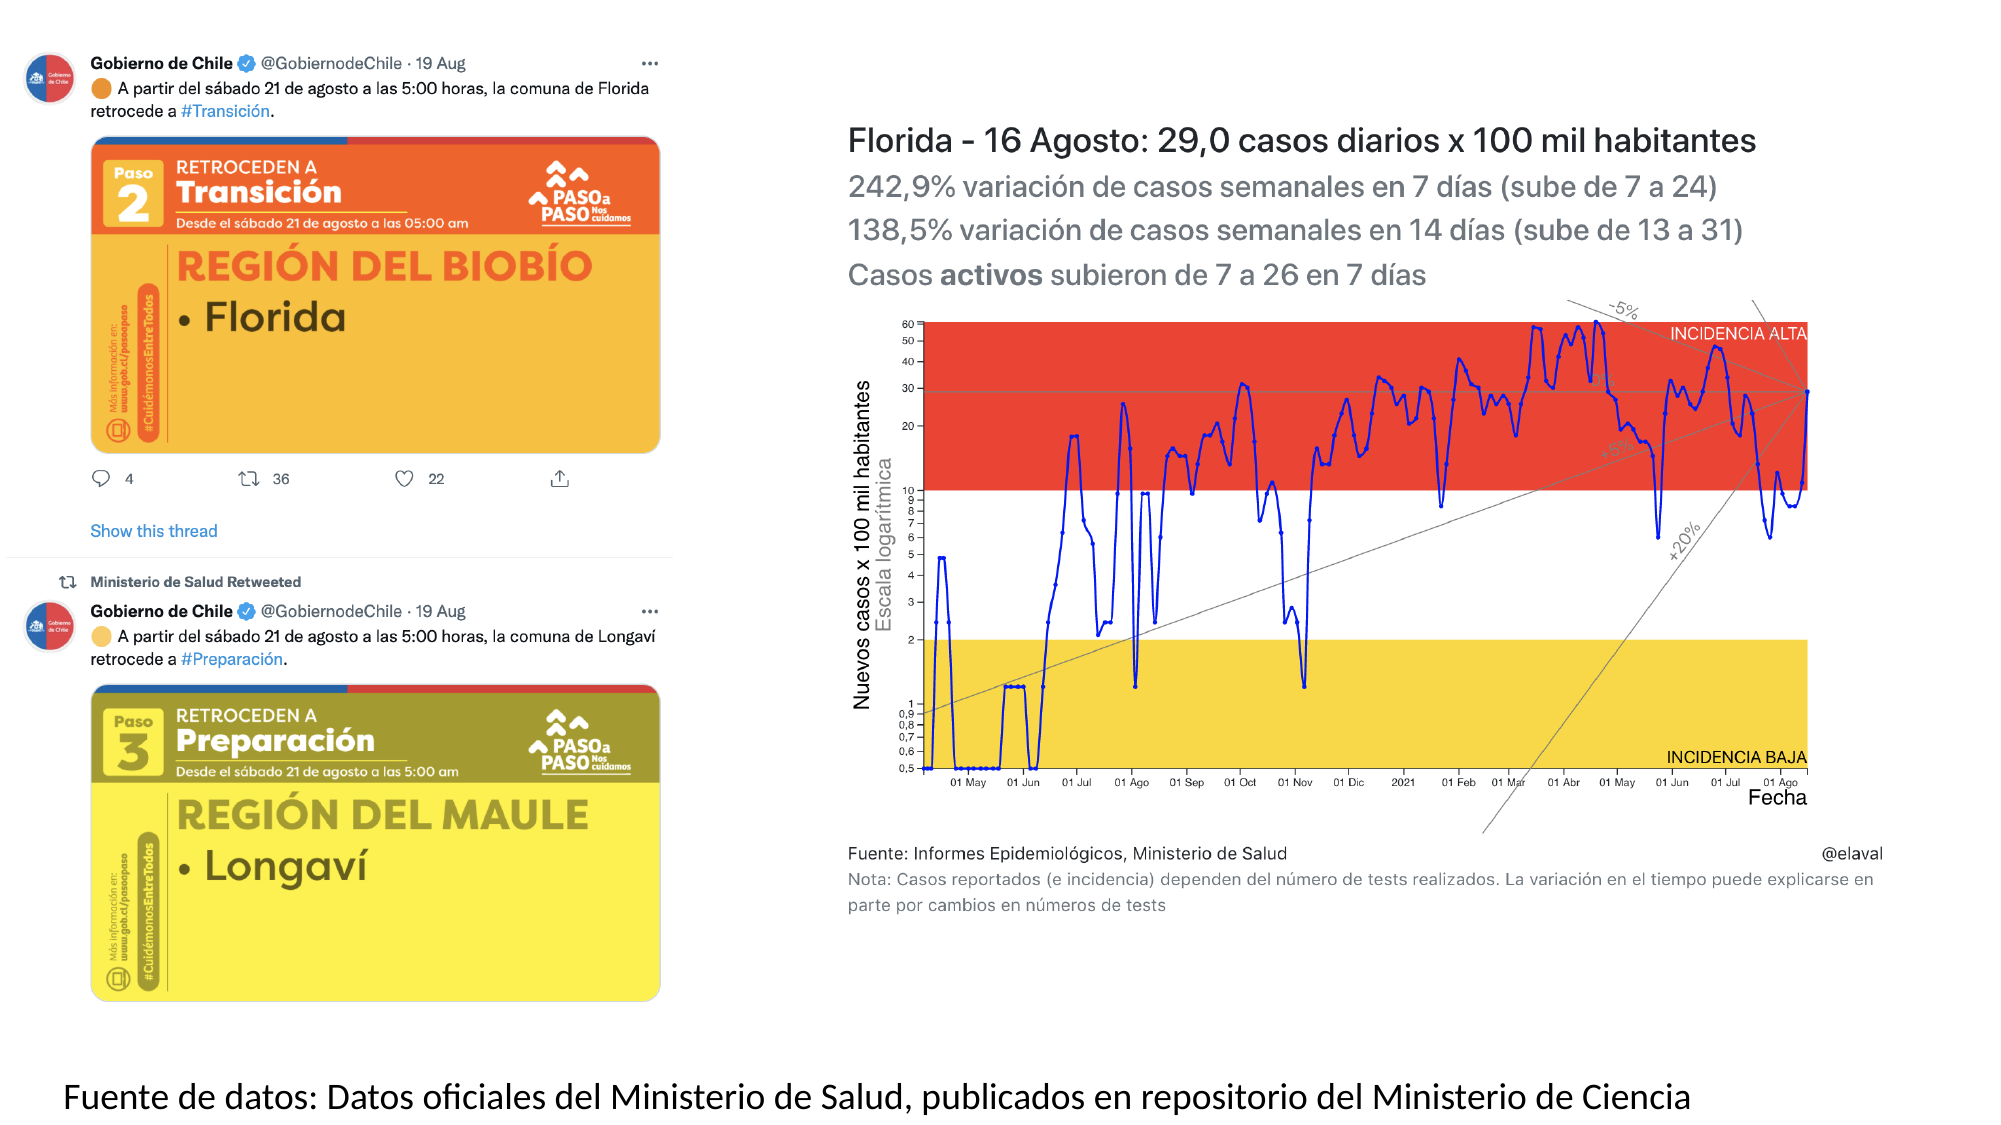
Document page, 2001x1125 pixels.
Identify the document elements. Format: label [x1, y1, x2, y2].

picture [823, 115, 1894, 927]
picture [6, 45, 673, 1013]
